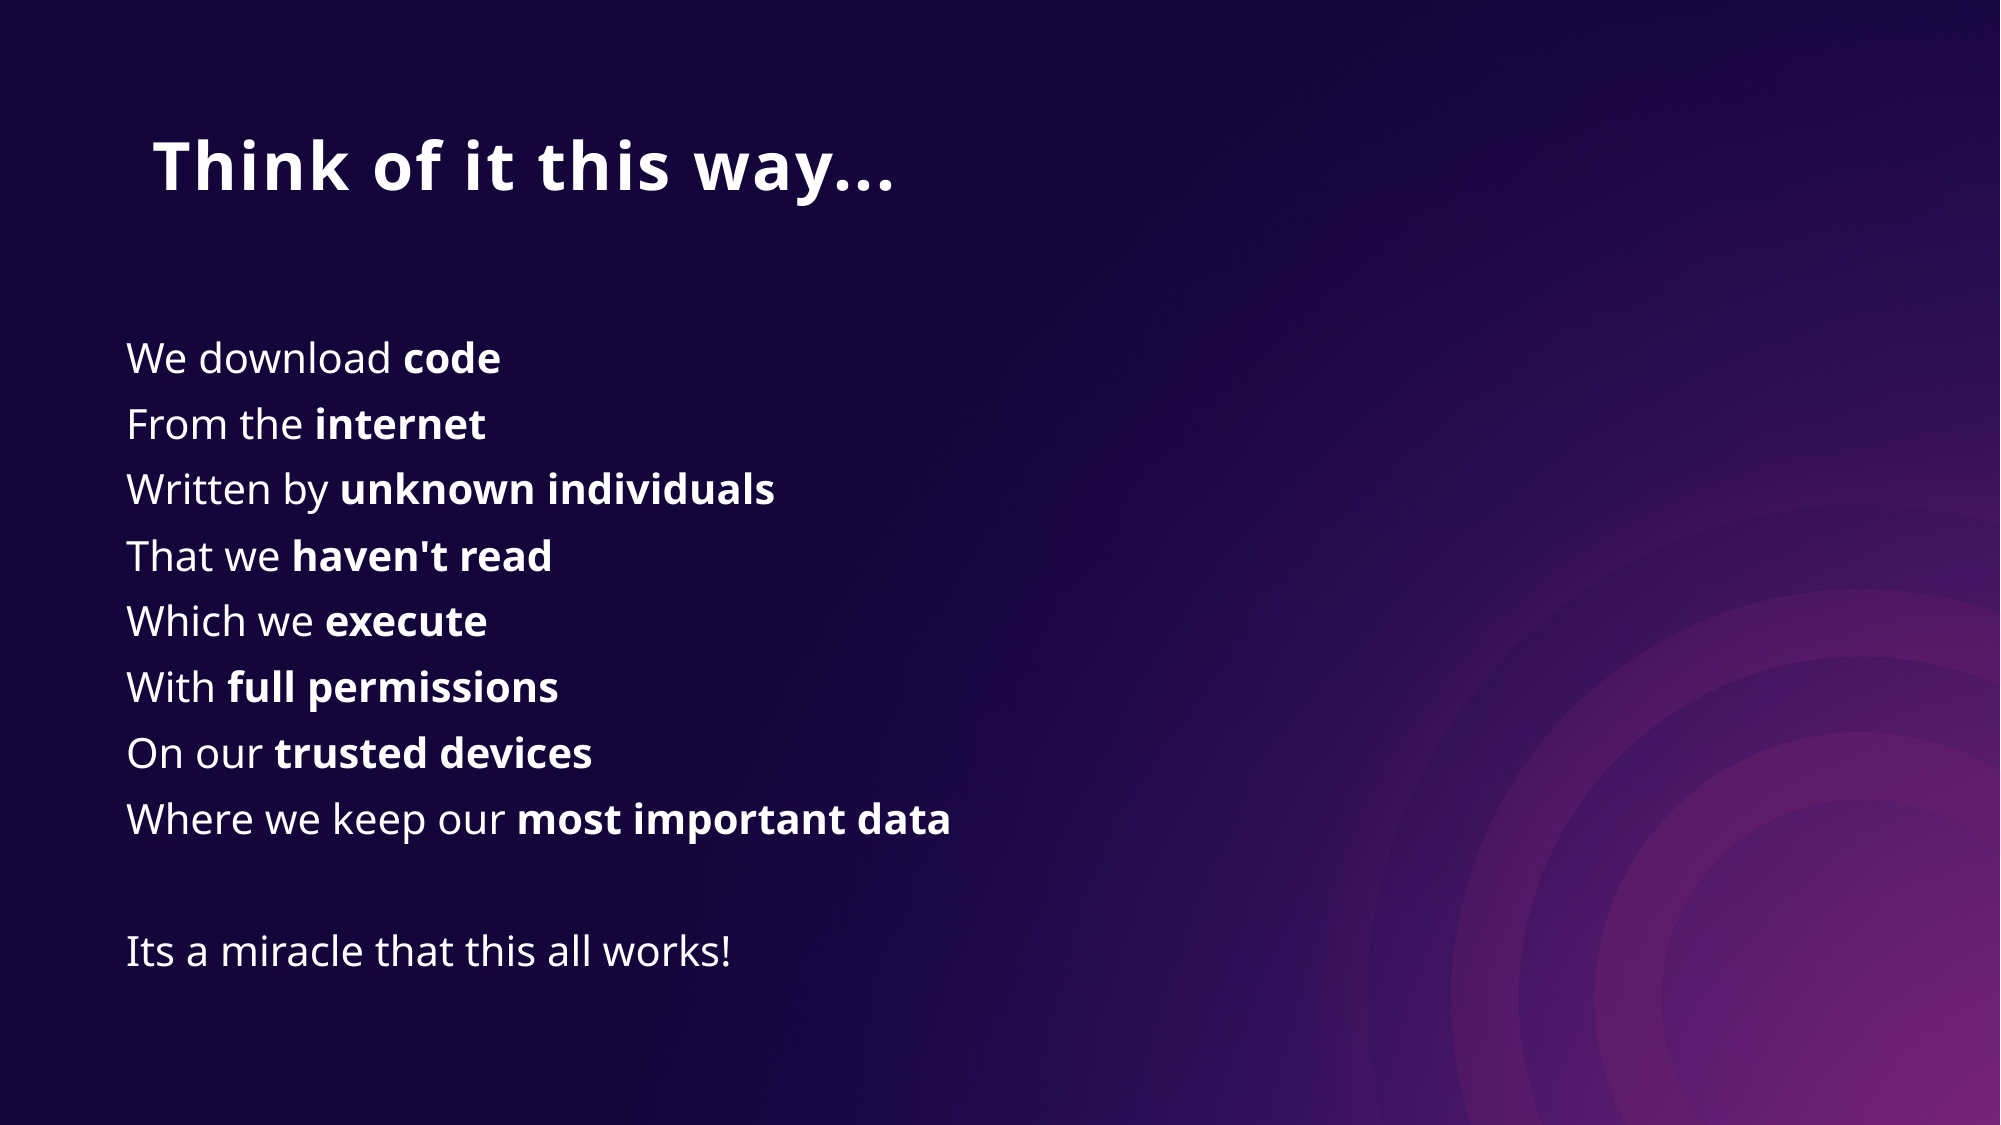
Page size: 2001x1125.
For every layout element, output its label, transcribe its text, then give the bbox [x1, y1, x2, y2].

title Think of it this way... [137, 59, 1863, 258]
picture [0, 0, 2001, 1125]
text_box [111, 258, 1889, 1006]
